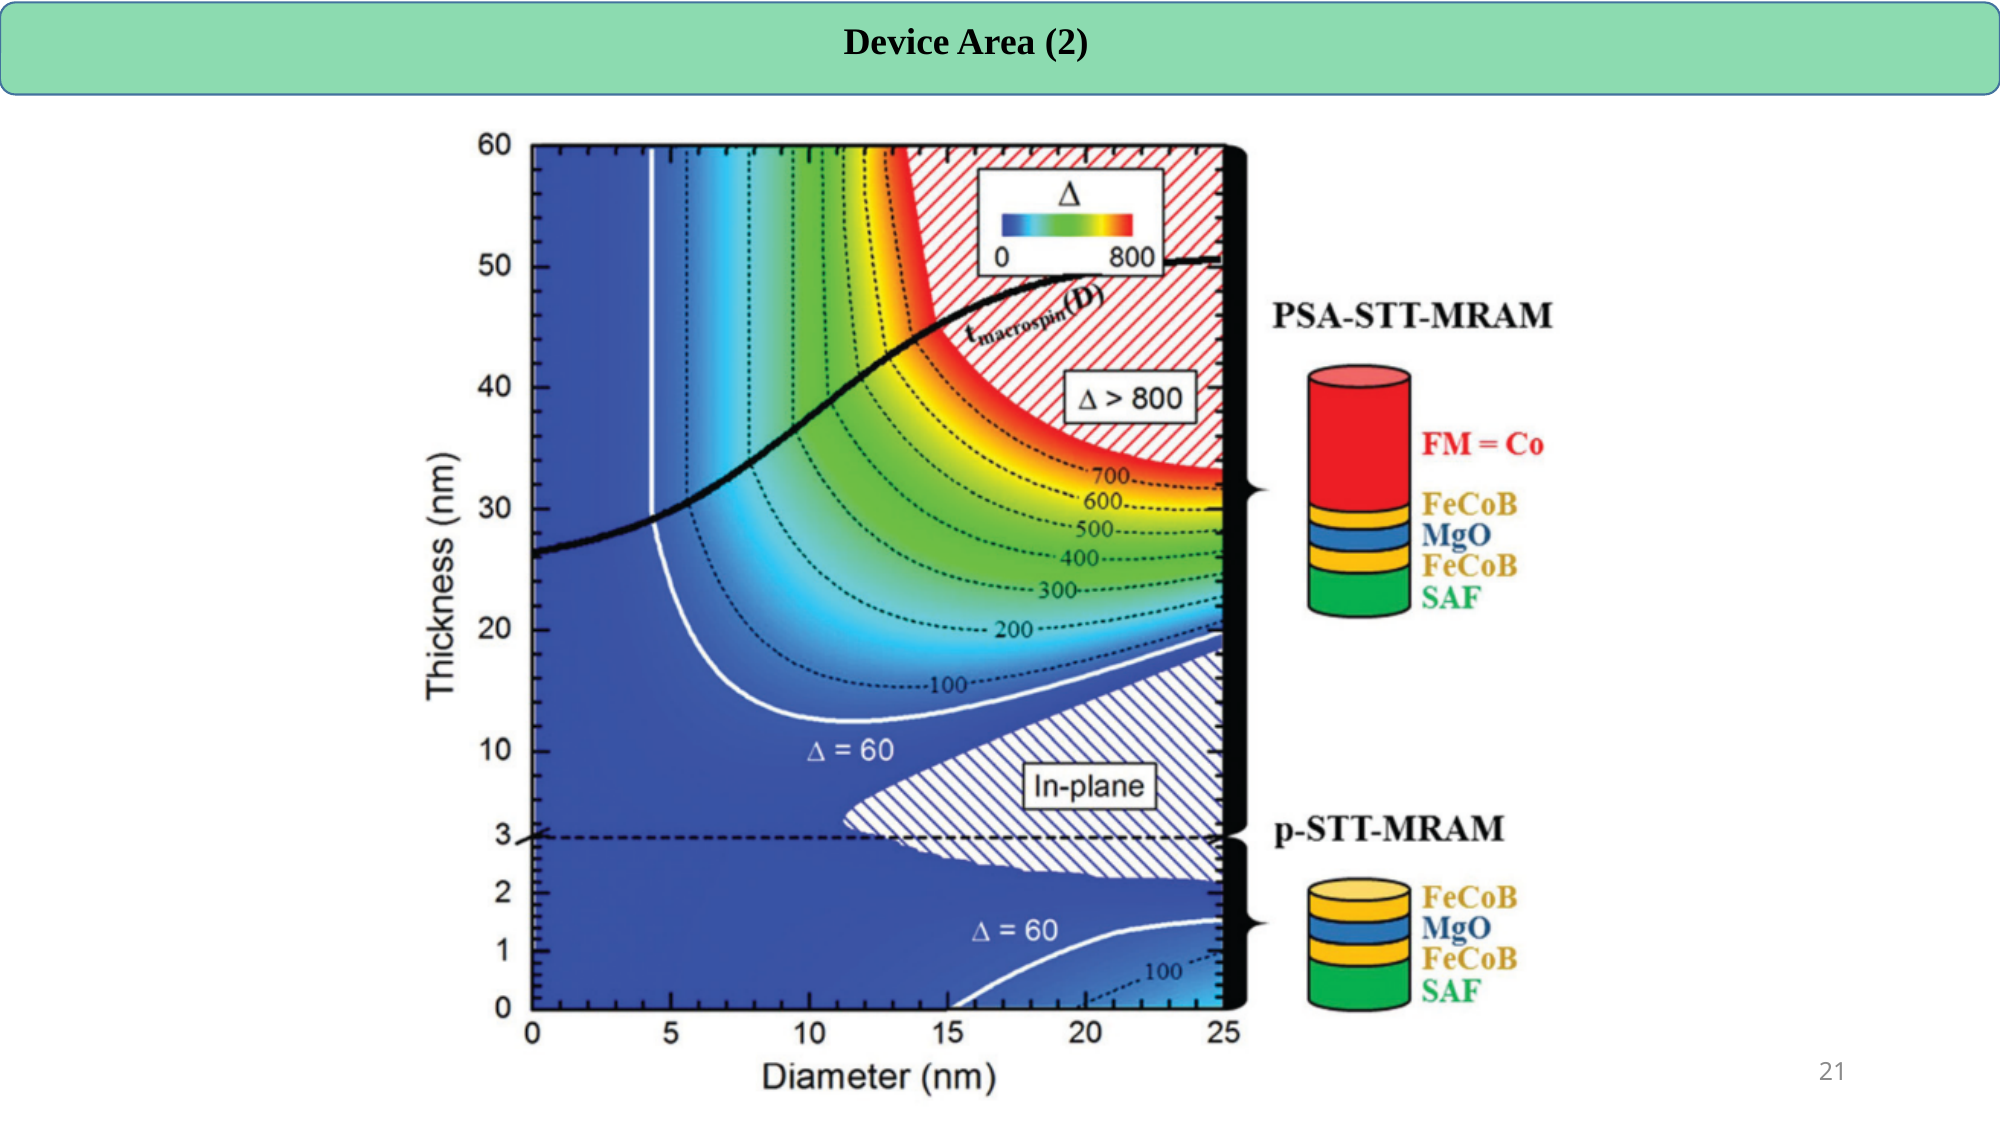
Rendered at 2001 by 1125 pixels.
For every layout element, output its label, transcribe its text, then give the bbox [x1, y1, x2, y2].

text_box [0, 1, 2000, 96]
slide_number 21 [1584, 1042, 1863, 1103]
text_box Device Area (2) [828, 9, 1105, 65]
picture [305, 65, 1584, 1125]
